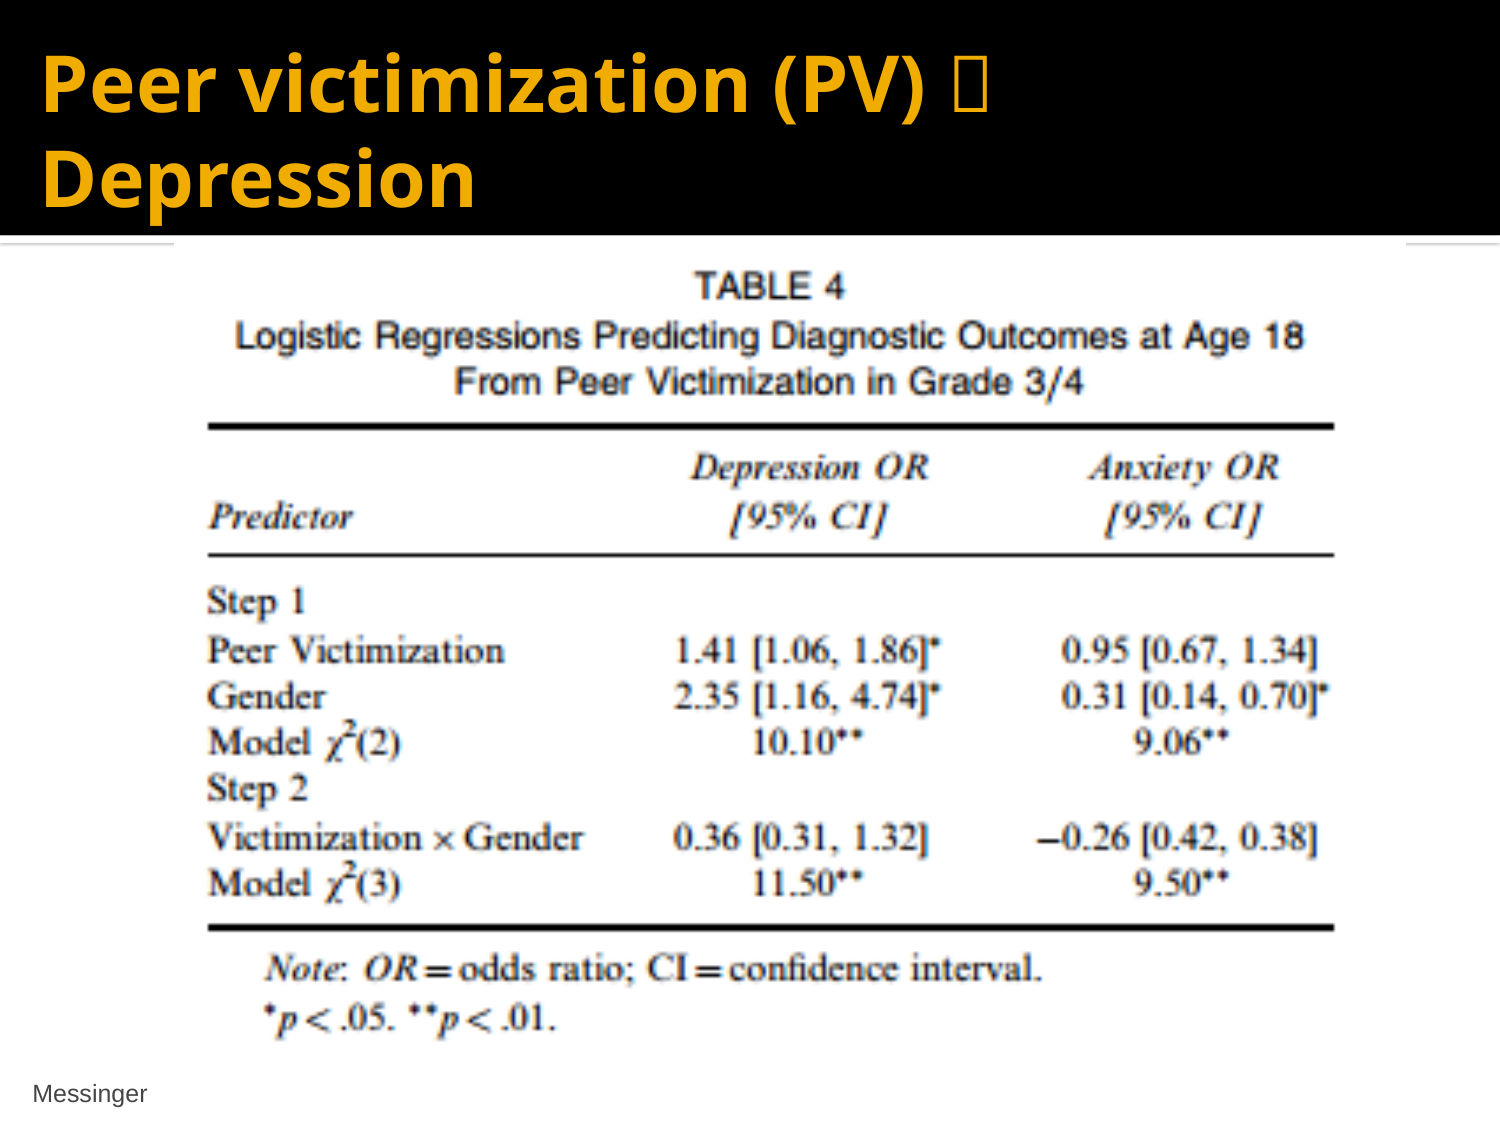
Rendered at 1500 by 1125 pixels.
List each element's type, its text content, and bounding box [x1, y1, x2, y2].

title Peer victimization (PV)  Depression [24, 25, 1425, 231]
footer Messinger [24, 1062, 355, 1108]
picture [174, 237, 1406, 1063]
